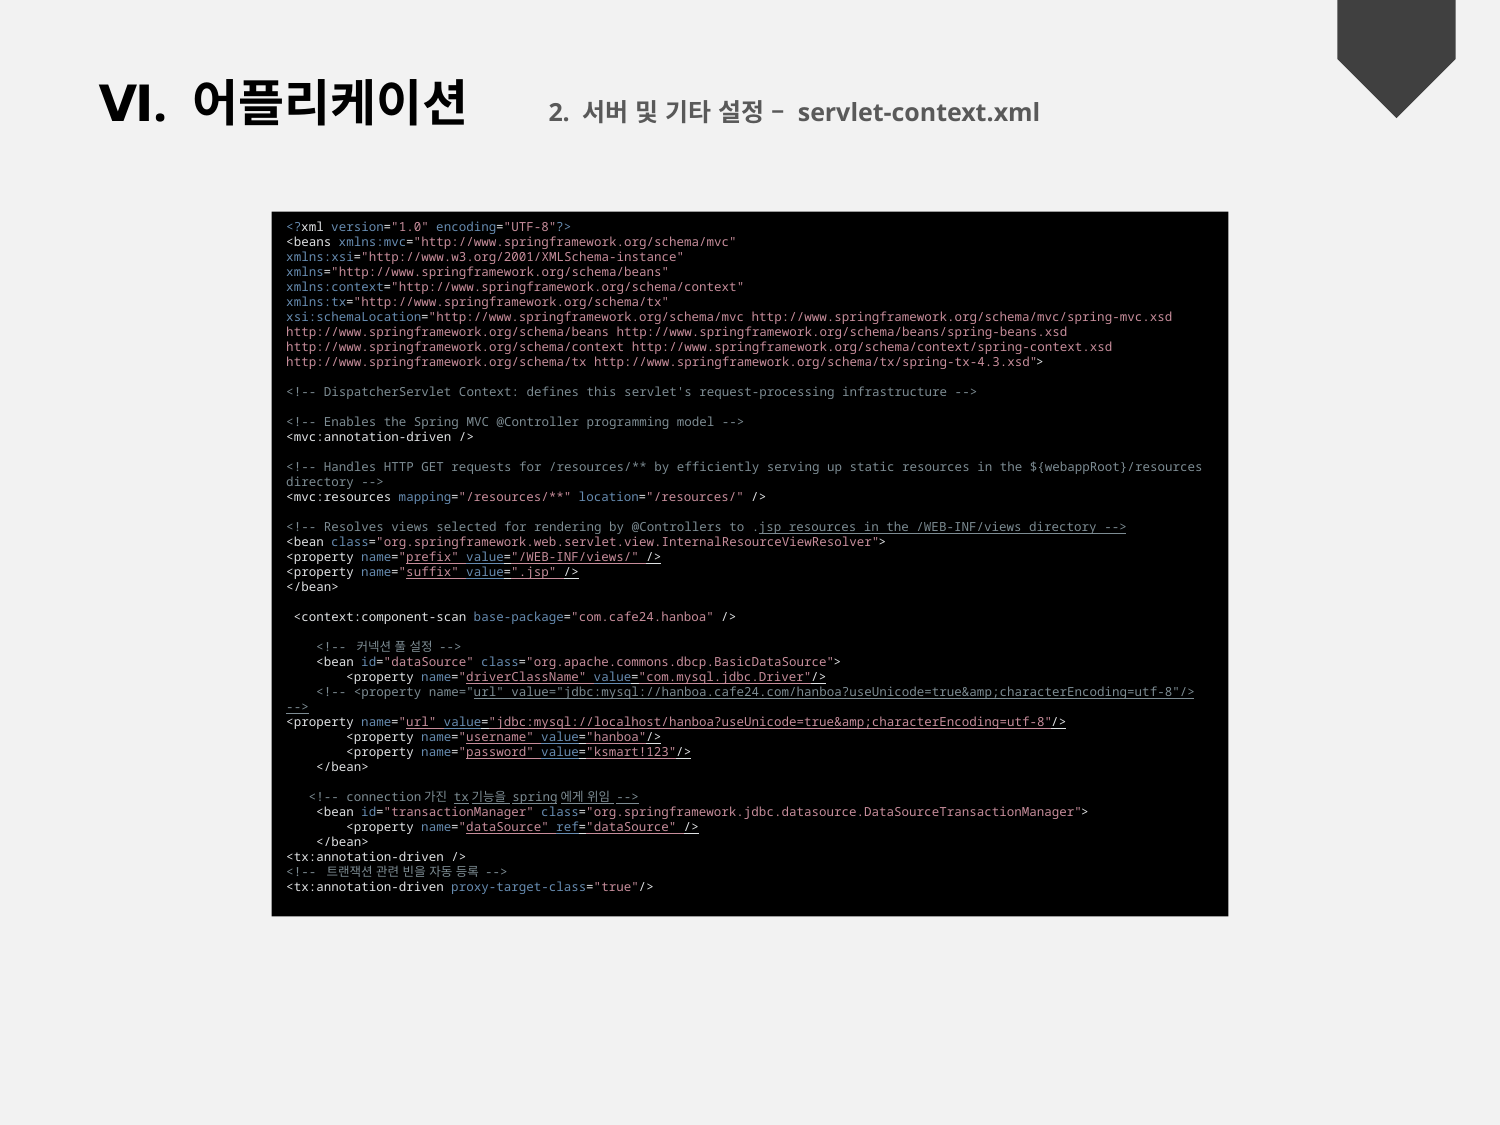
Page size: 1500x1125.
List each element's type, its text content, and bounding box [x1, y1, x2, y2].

text_box <?xml version="1.0" encoding="UTF-8"?> <beans xmlns:mvc="http://www.springframework.org/schema/mvc" xmlns:xsi="http://www.w3.org/2001/XMLSchema-instance" xmlns="http://www.springframework.org/schema/beans" xmlns:context="http://www.springframework.org/schema/context" xmlns:tx="http://www.springframework.org/schema/tx" xsi:schemaLocation="http://www.springframework.org/schema/mvc http://www.springframework.org/schema/mvc/spring-mvc.xsd http://www.springframework.org/schema/beans http://www.springframework.org/schema/beans/spring-beans.xsd http://www.springframework.org/schema/context http://www.springframework.org/schema/context/spring-context.xsd http://www.springframework.org/schema/tx http://www.springframework.org/schema/tx/spring-tx-4.3.xsd"> <!-- DispatcherServlet Context: defines this servlet's request-processing infrastructure --> <!-- Enables the Spring MVC @Controller programming model --> <mvc:annotation-driven /> <!-- Handles HTTP GET requests for /resources/** by efficiently serving up static resources in the ${webappRoot}/resources directory --> <mvc:resources mapping="/resources/**" location="/resources/" /> <!-- Resolves views selected for rendering by @Controllers to .jsp resources in the /WEB-INF/views directory --> <bean class="org.springframework.web.servlet.view.InternalResourceViewResolver"> <property name="prefix" value="/WEB-INF/views/" /> <property name="suffix" value=".jsp" /> </bean> <context:component-scan base-package="com.cafe24.hanboa" /> <!-- 커넥션 풀 설정 --> <bean id="dataSource" class="org.apache.commons.dbcp.BasicDataSource"> <property name="driverClassName" value="com.mysql.jdbc.Driver"/> <!-- <property name="url" value="jdbc:mysql://hanboa.cafe24.com/hanboa?useUnicode=true&amp;characterEncoding=utf-8"/> --> <property name="url" value="jdbc:mysql://localhost/hanboa?useUnicode=true&amp;characterEncoding=utf-8"/> <property name="username" value="hanboa"/> <property name="password" value="ksmart!123"/> </bean> <!-- connection가진 tx기능을 spring에게 위임 --> <bean id="transactionManager" class="org.springframework.jdbc.datasource.DataSourceTransactionManager"> <property name="dataSource" ref="dataSource" /> </bean> <tx:annotation-driven /> <!-- 트랜잭션 관련 빈을 자동 등록 --> <tx:annotation-driven proxy-target-class="true"/> [271, 211, 1229, 917]
text_box Ⅵ. 어플리케이션 2. 서버 및 기타 설정 – servlet-context.xml [83, 64, 1056, 140]
text_box [1335, 0, 1458, 121]
